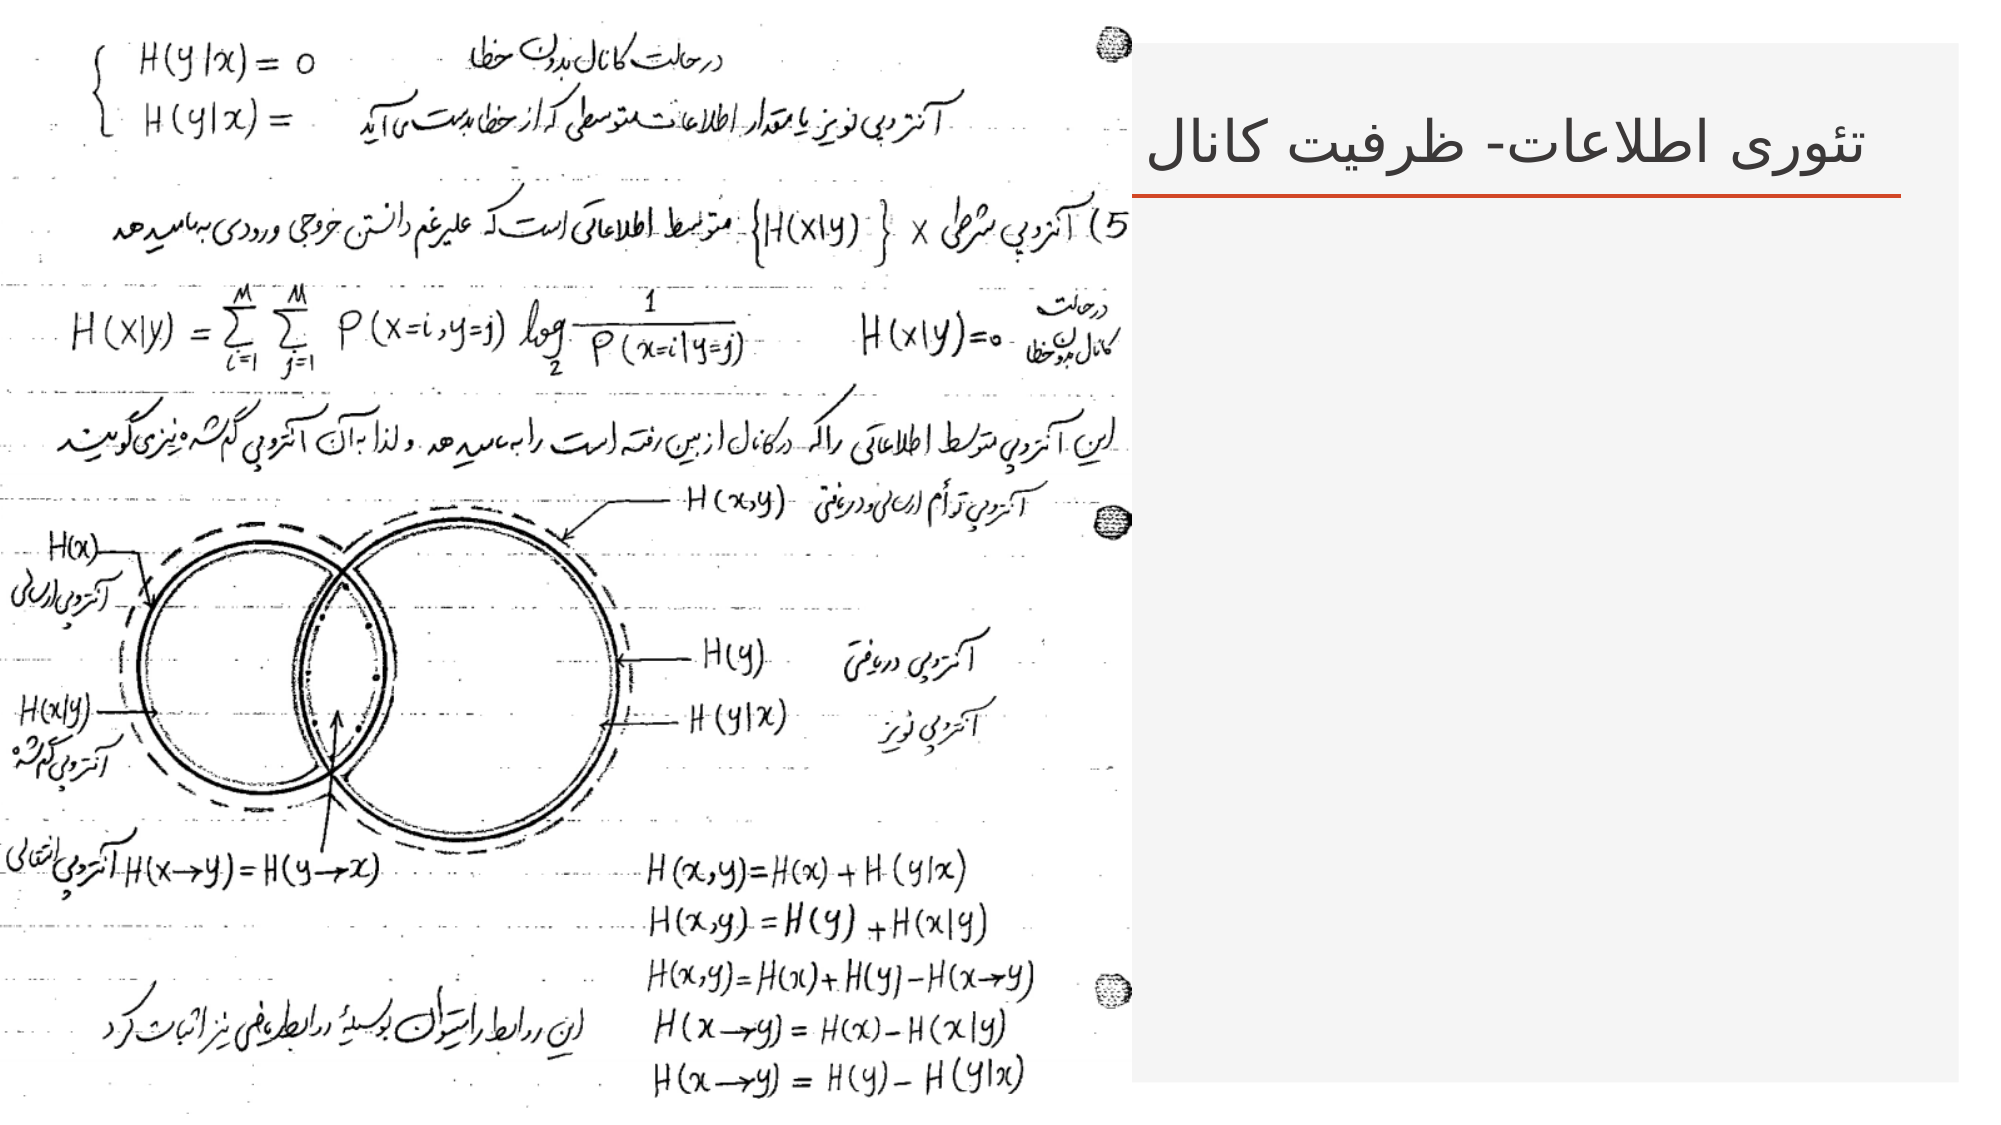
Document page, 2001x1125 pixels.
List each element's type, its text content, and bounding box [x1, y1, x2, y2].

picture [0, 0, 1132, 1115]
title تئوری اطلاعات- ظرفیت کانال گسسته [1132, 77, 1883, 182]
